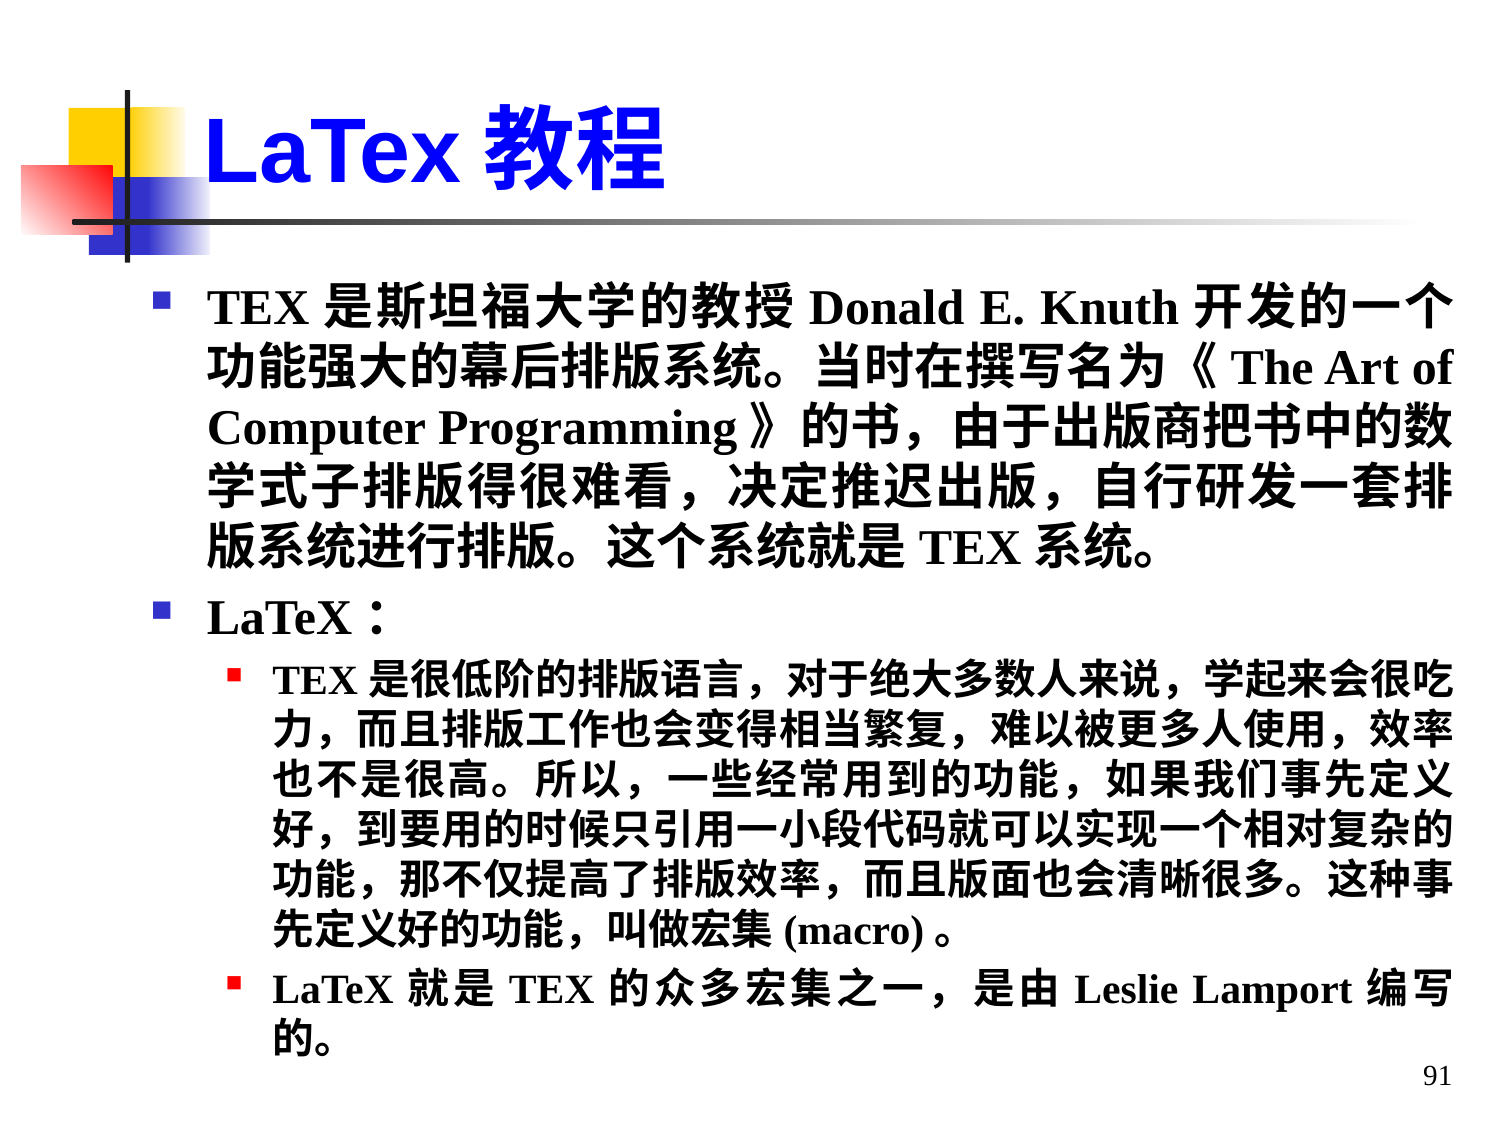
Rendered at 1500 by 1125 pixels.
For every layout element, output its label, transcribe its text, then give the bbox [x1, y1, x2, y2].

slide_number 91 [1155, 1024, 1468, 1100]
title LaTex教程 [188, 35, 1468, 208]
list TEX是斯坦福大学的教授Donald E. Knuth开发的一个功能强大的幕后排版系统。当时在撰写名为《The Art of Computer Programming》的书，由于出版商把书中的数学式子排版得很难看，决定推迟出版，自行研发一套排版系统进行排版。这个系统就是TEX系统。 LaTeX： TEX是很低阶的排版语言，对于绝大多数人来说，学起来会很吃力，而且排版工作也会变得相当繁复，难以被更多人使用，效率也不是很高。所以，一些经常用到的功能，如果我们事先定义好，到要用的时候只引用一小段代码就可以实现一个相对复杂的功能，那不仅提高了排版效率，而且版面也会清晰很多。这种事先定义好的功能，叫做宏集(macro)。 LaTeX就是TEX的众多宏集之一，是由Leslie Lamport编写的。 [135, 267, 1469, 1006]
